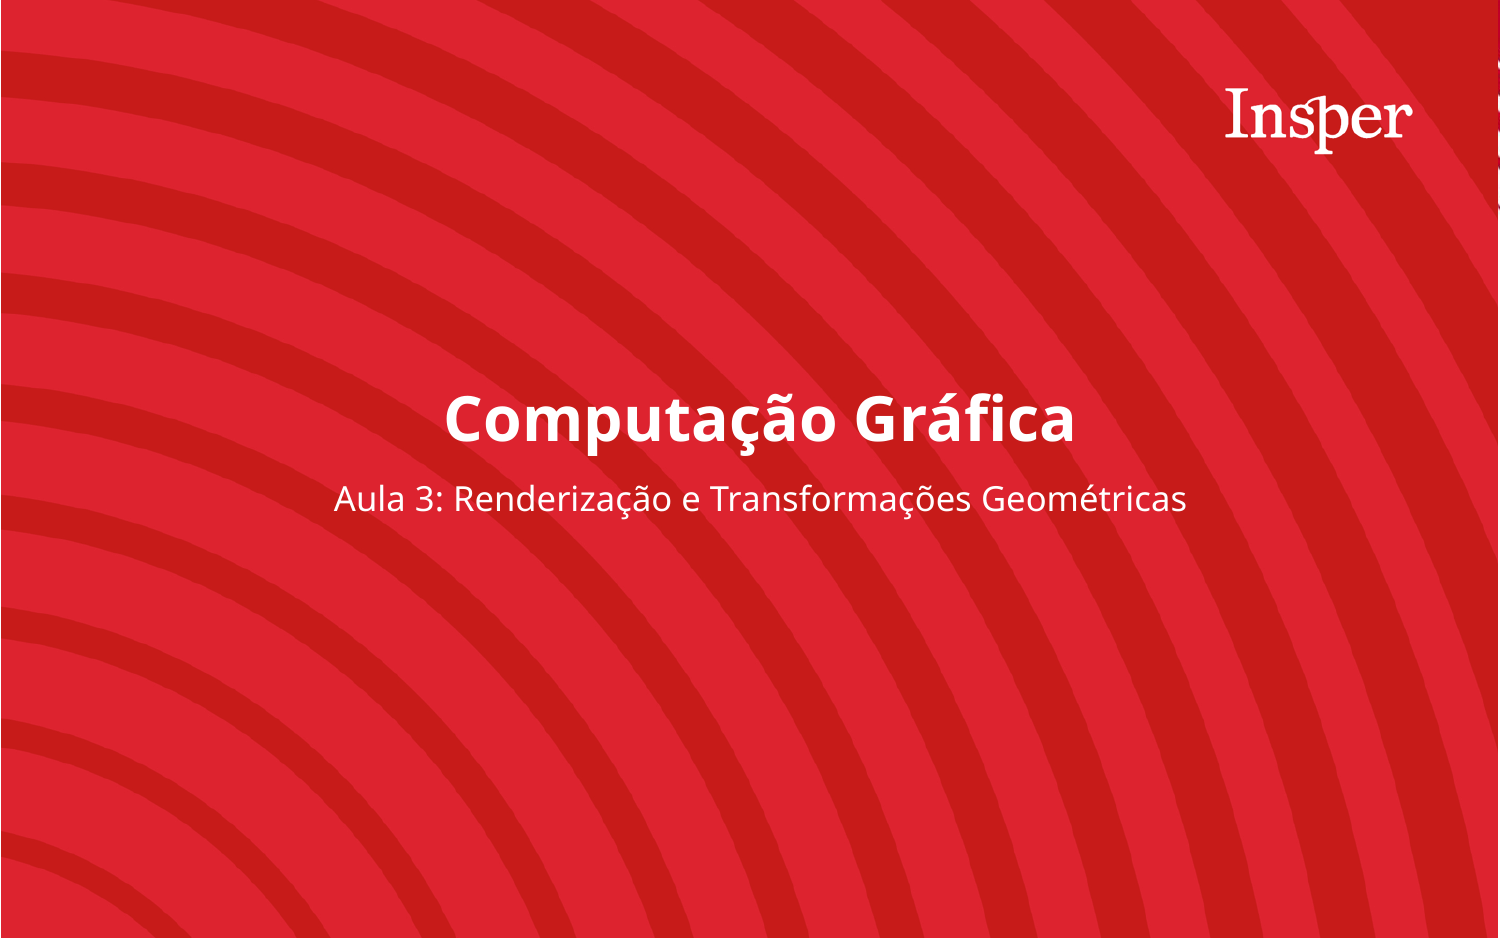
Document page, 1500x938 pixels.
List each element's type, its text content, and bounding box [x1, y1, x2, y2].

list Aula 3: Renderização e Transformações Geométricas [158, 468, 1364, 534]
list Computação Gráfica [158, 371, 1364, 468]
picture [1, 0, 1500, 938]
